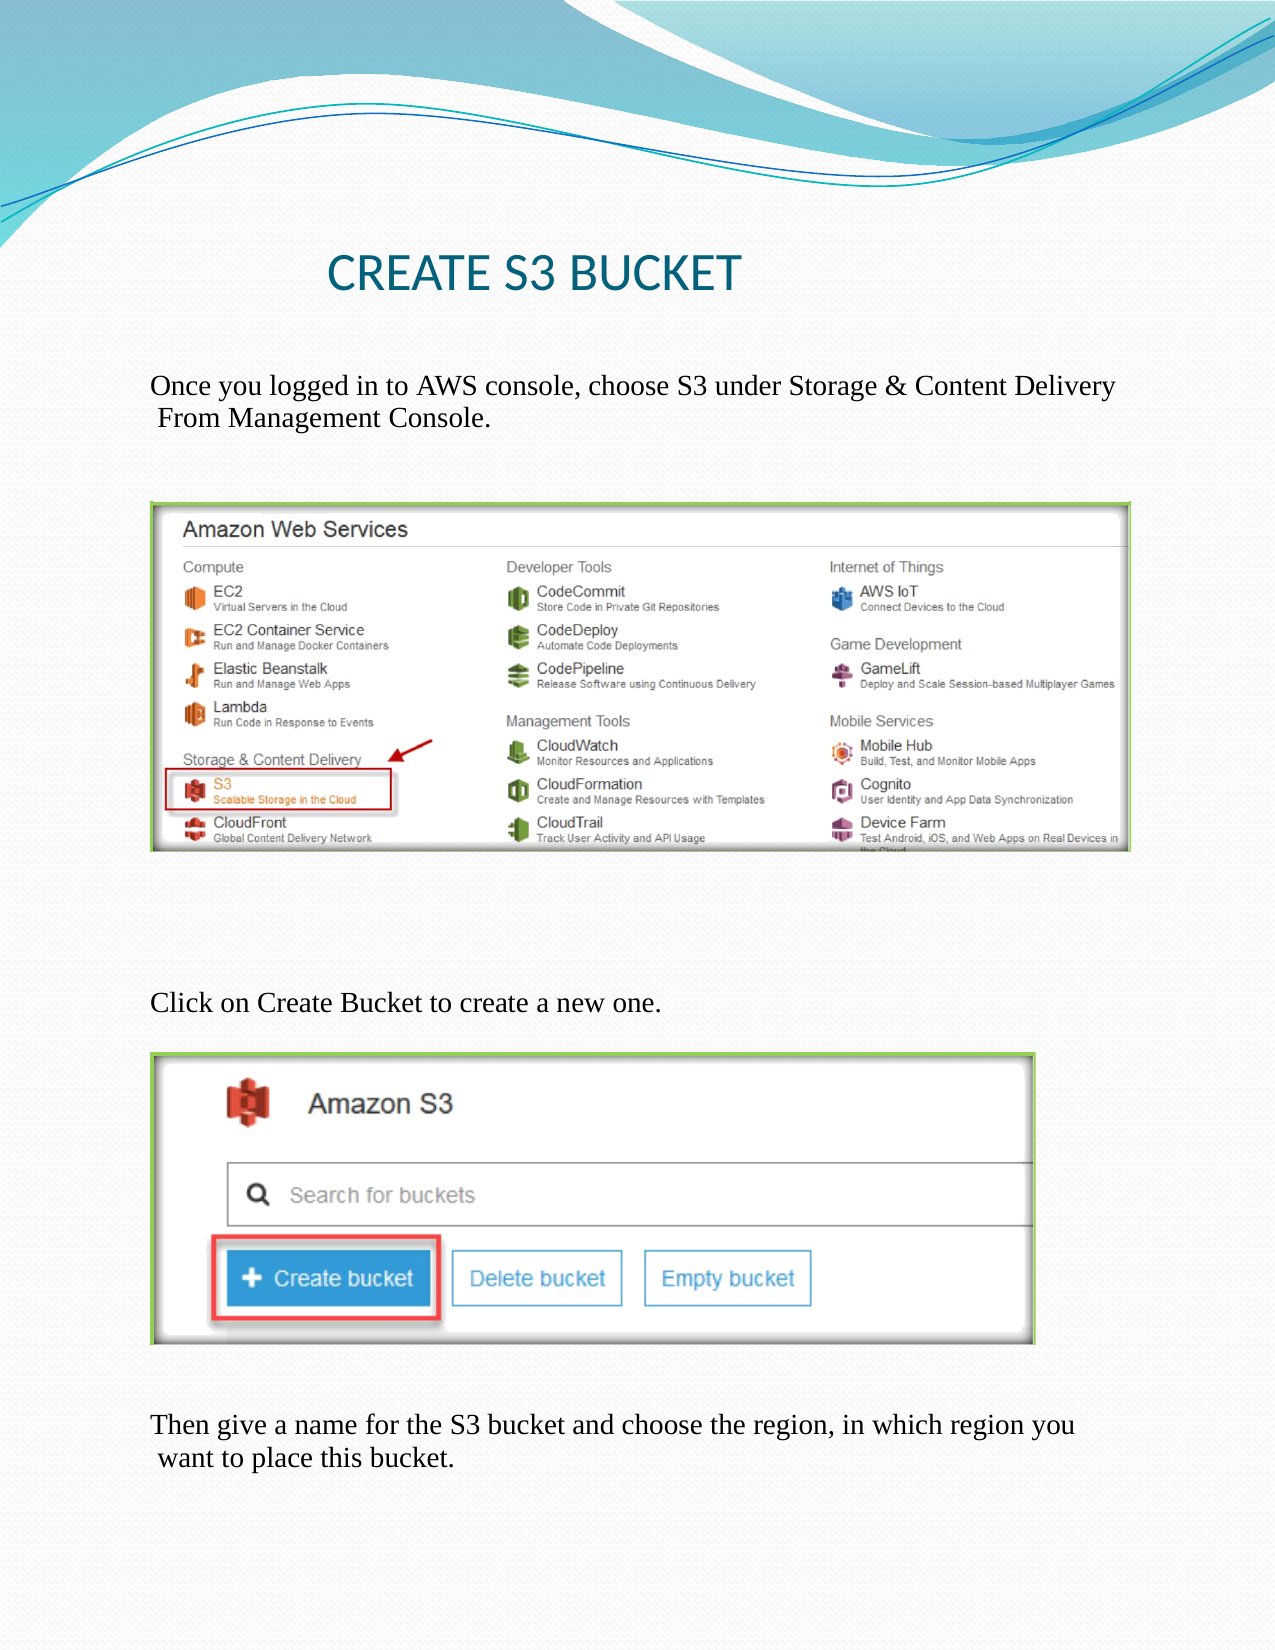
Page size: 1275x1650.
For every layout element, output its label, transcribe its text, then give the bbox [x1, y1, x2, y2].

title CREATE S3 BUCKET [324, 23, 868, 302]
text_box [149, 501, 1132, 852]
text_box Once you logged in to AWS console, choose S3 under Storage & Content Delivery From Management Console. [147, 362, 1122, 434]
text_box Click on Create Bucket to create a new one. [147, 980, 665, 1019]
text_box Then give a name for the S3 bucket and choose the region, in which region you want to place this bucket. [147, 1402, 1078, 1473]
text_box [150, 1052, 1036, 1345]
